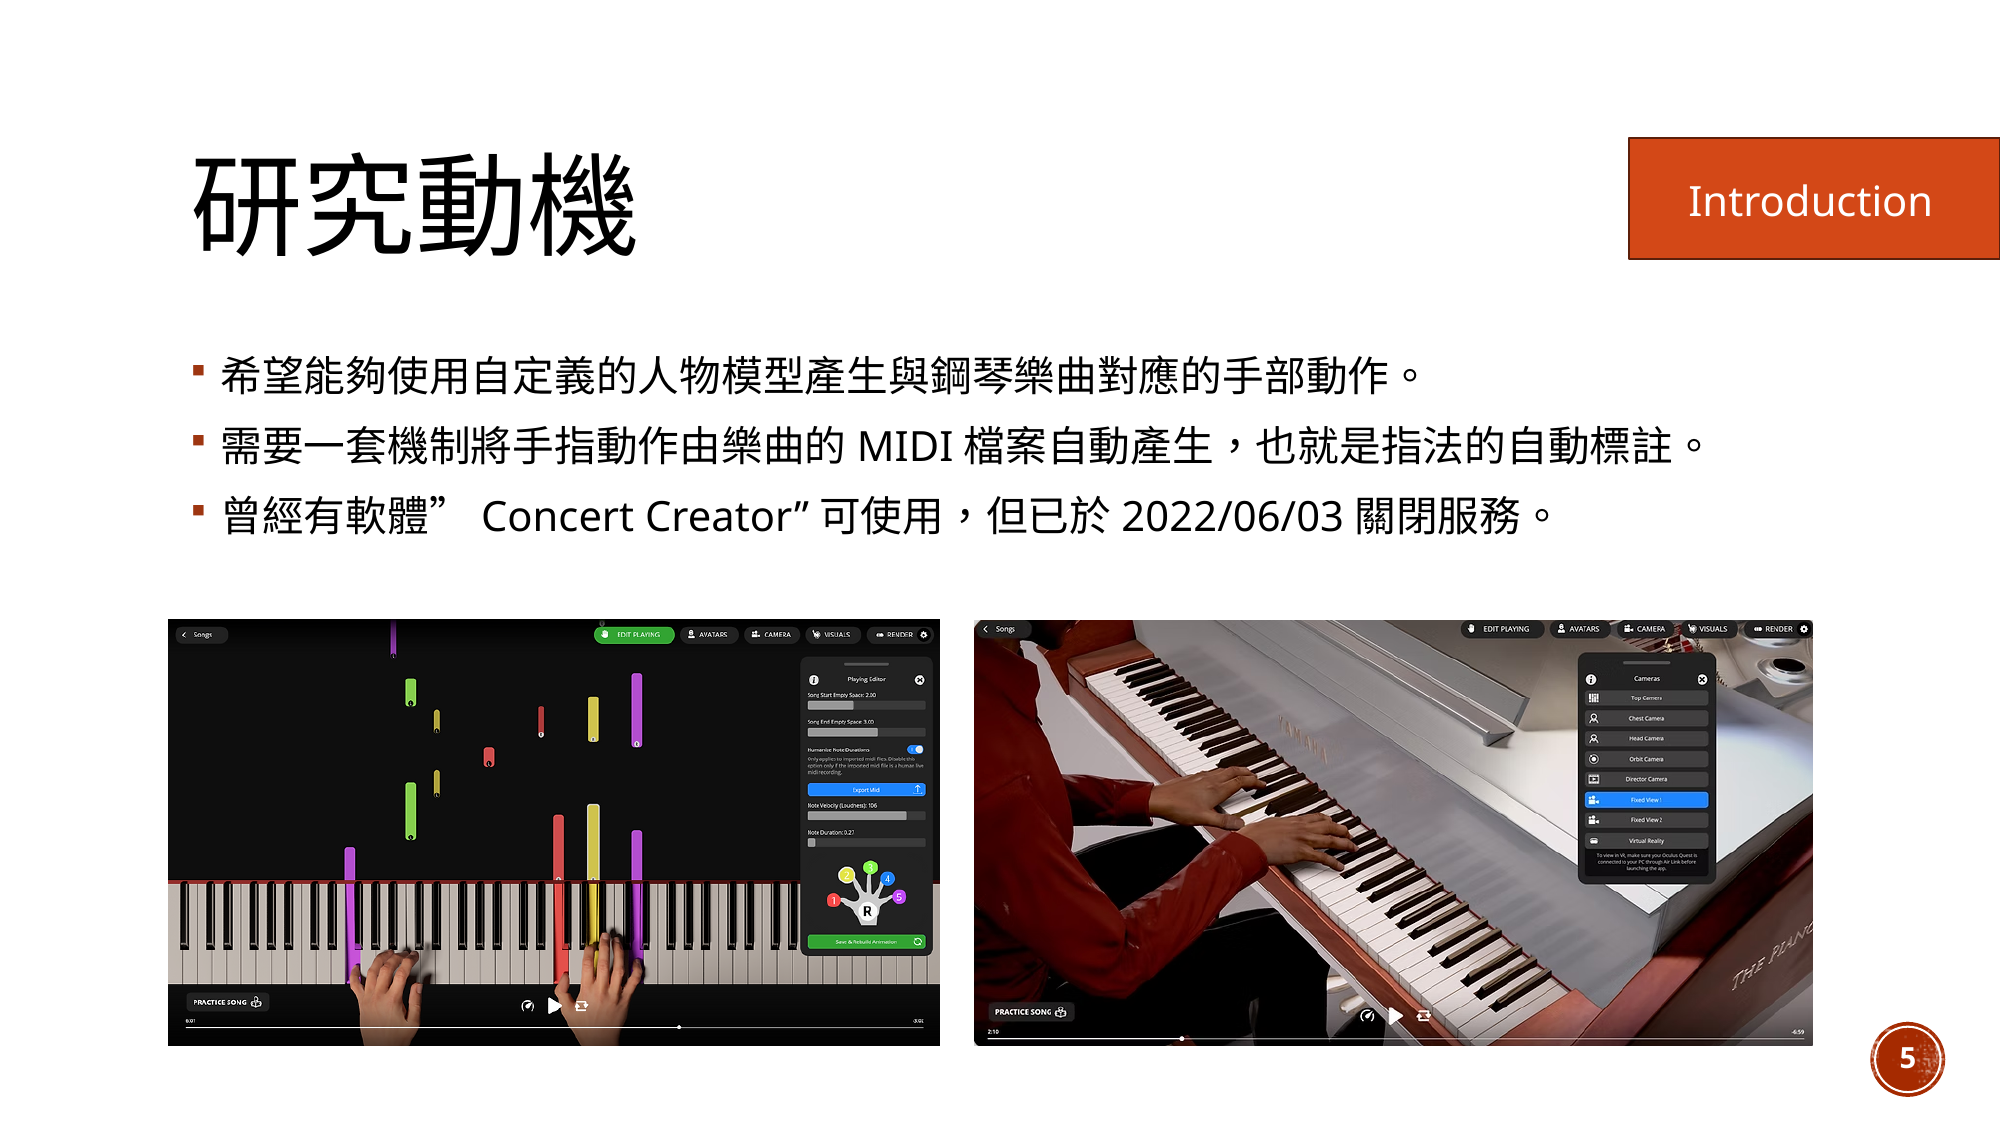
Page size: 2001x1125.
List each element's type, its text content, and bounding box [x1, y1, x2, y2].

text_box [1632, 141, 1998, 257]
title 研究動機 [175, 79, 1826, 344]
picture [168, 619, 940, 1046]
slide_number 5 [1855, 1028, 1961, 1089]
picture [974, 620, 1813, 1046]
list 希望能夠使用自定義的人物模型產生與鋼琴樂曲對應的手部動作。 需要一套機制將手指動作由樂曲的MIDI檔案自動產生，也就是指法的自動標註。 曾經有軟體”Concert Creator”可使用，但已於2022/06/03關閉服務。 [175, 348, 1826, 1013]
